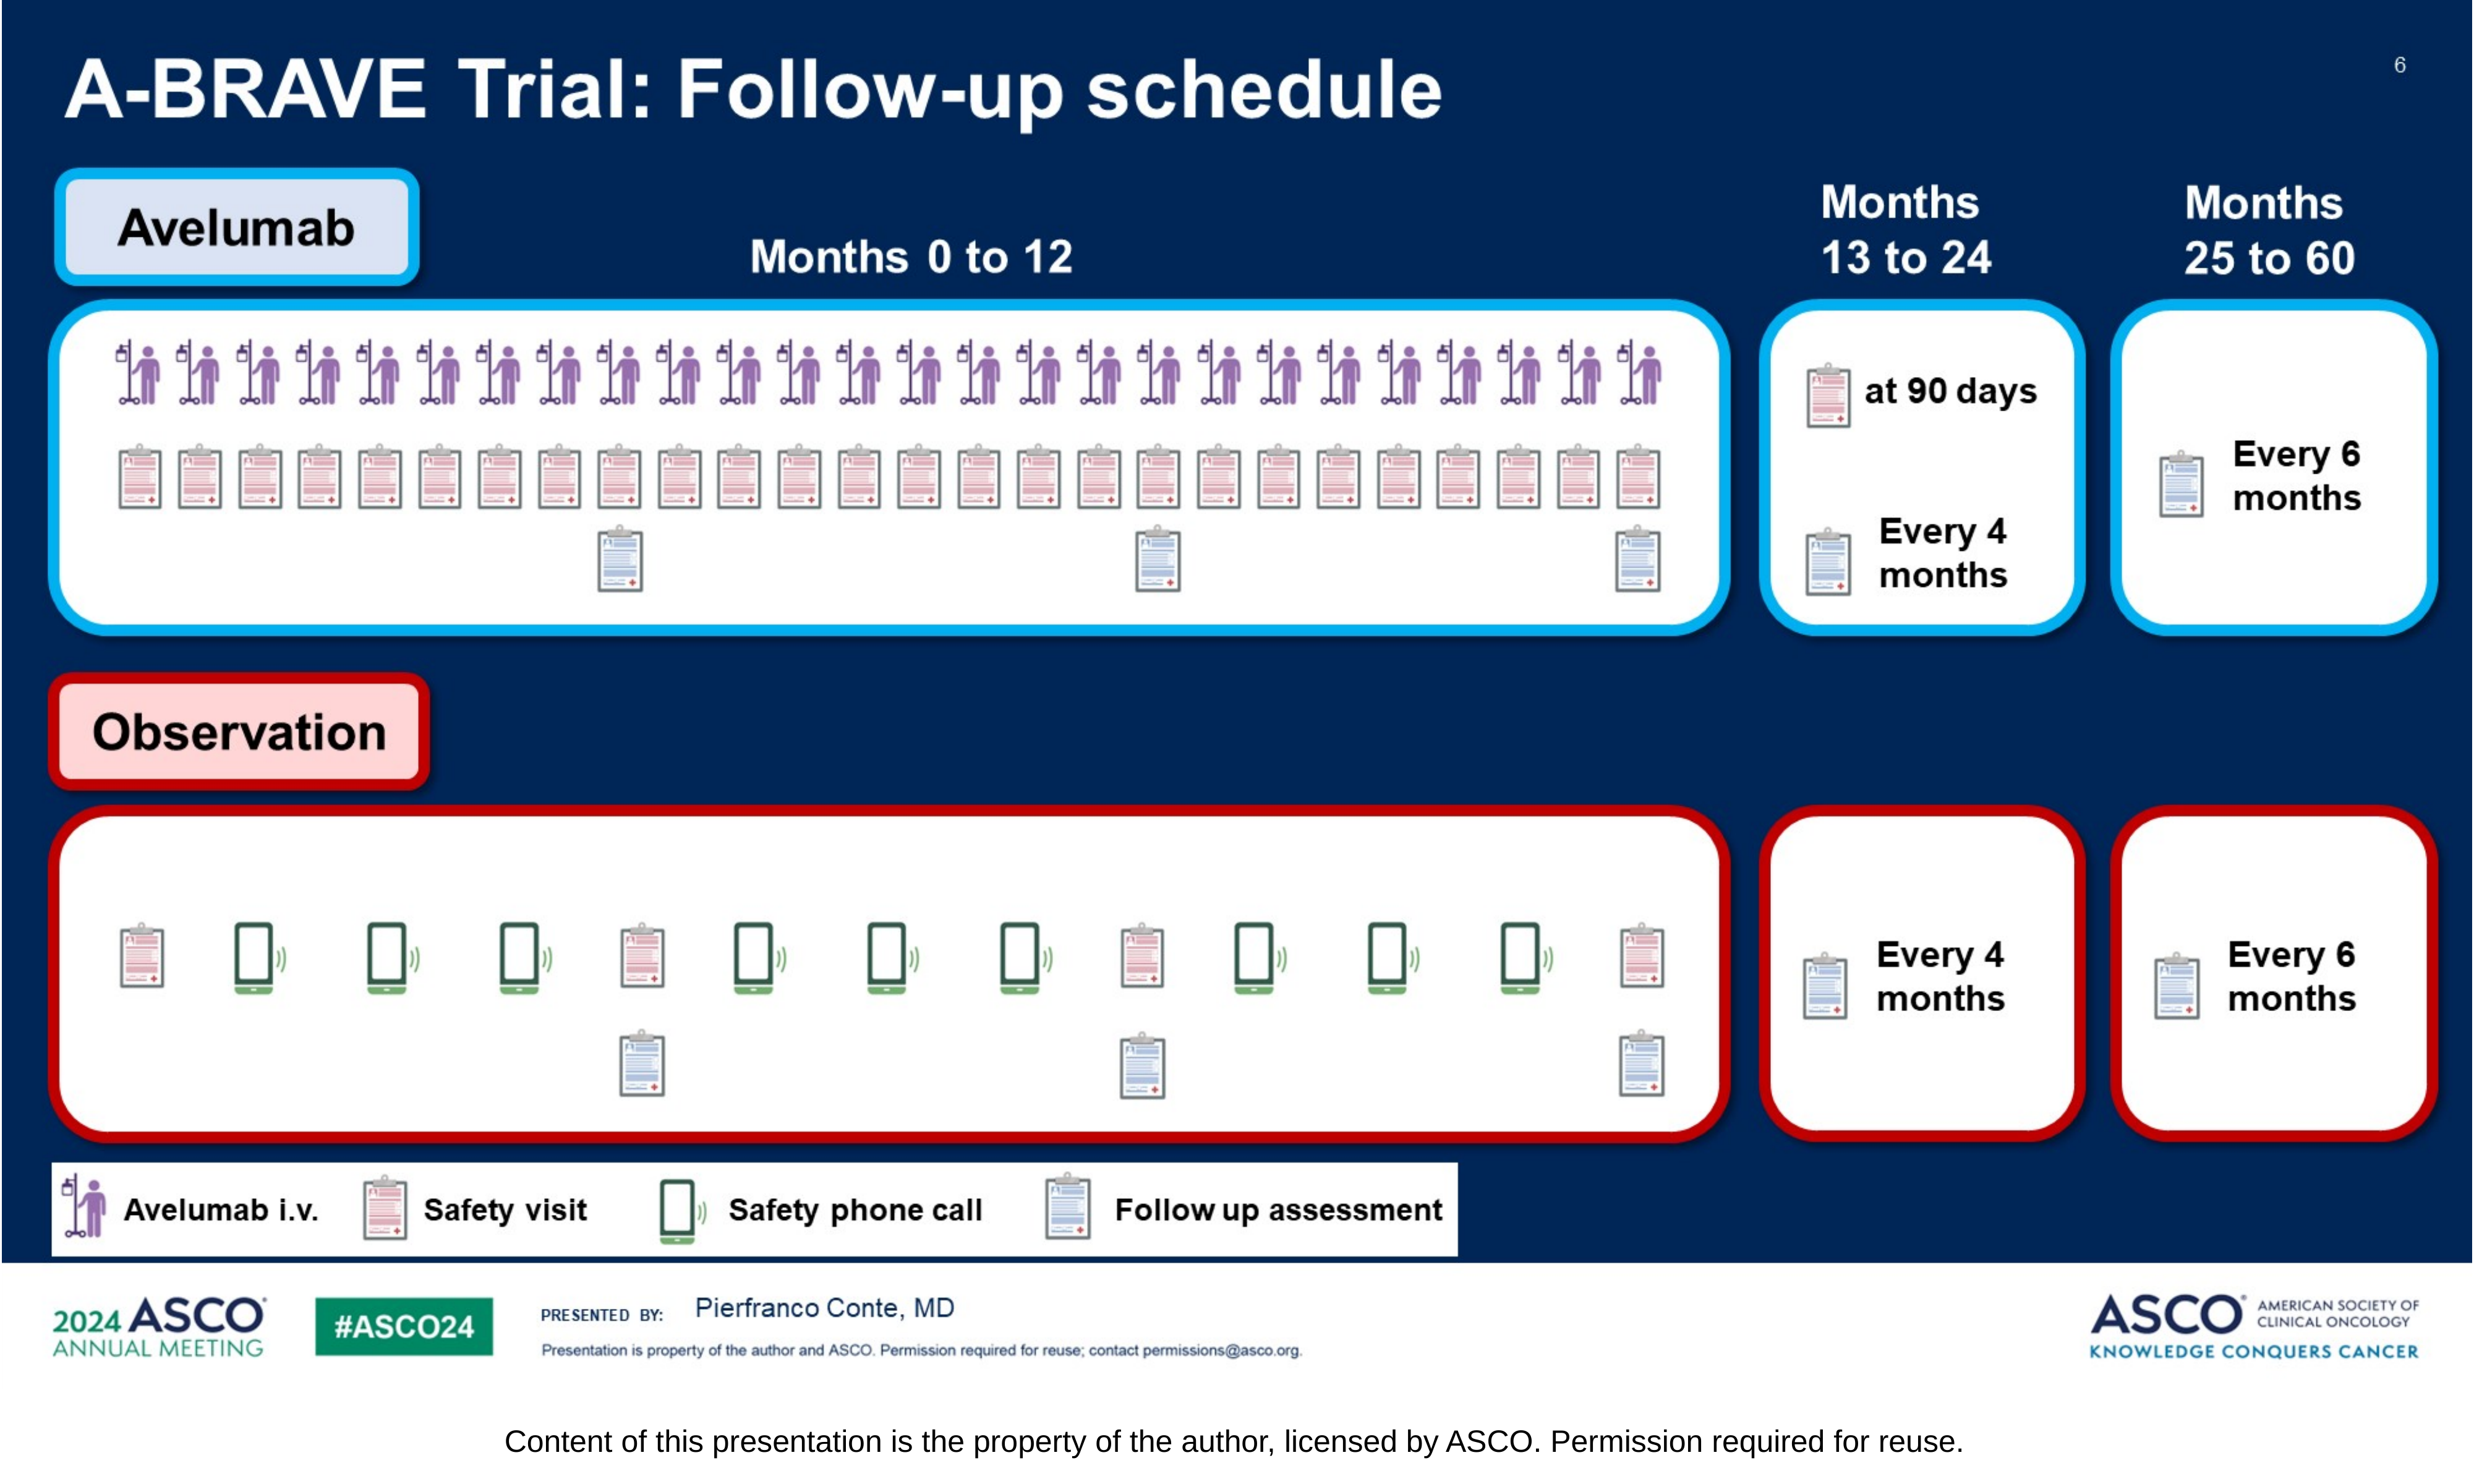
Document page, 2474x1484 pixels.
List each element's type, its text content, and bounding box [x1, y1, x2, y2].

text_box Content of this presentation is the property of the author, licensed by ASCO. Permission required for reuse. [0, 1399, 2474, 1477]
picture [2, 0, 2472, 1389]
